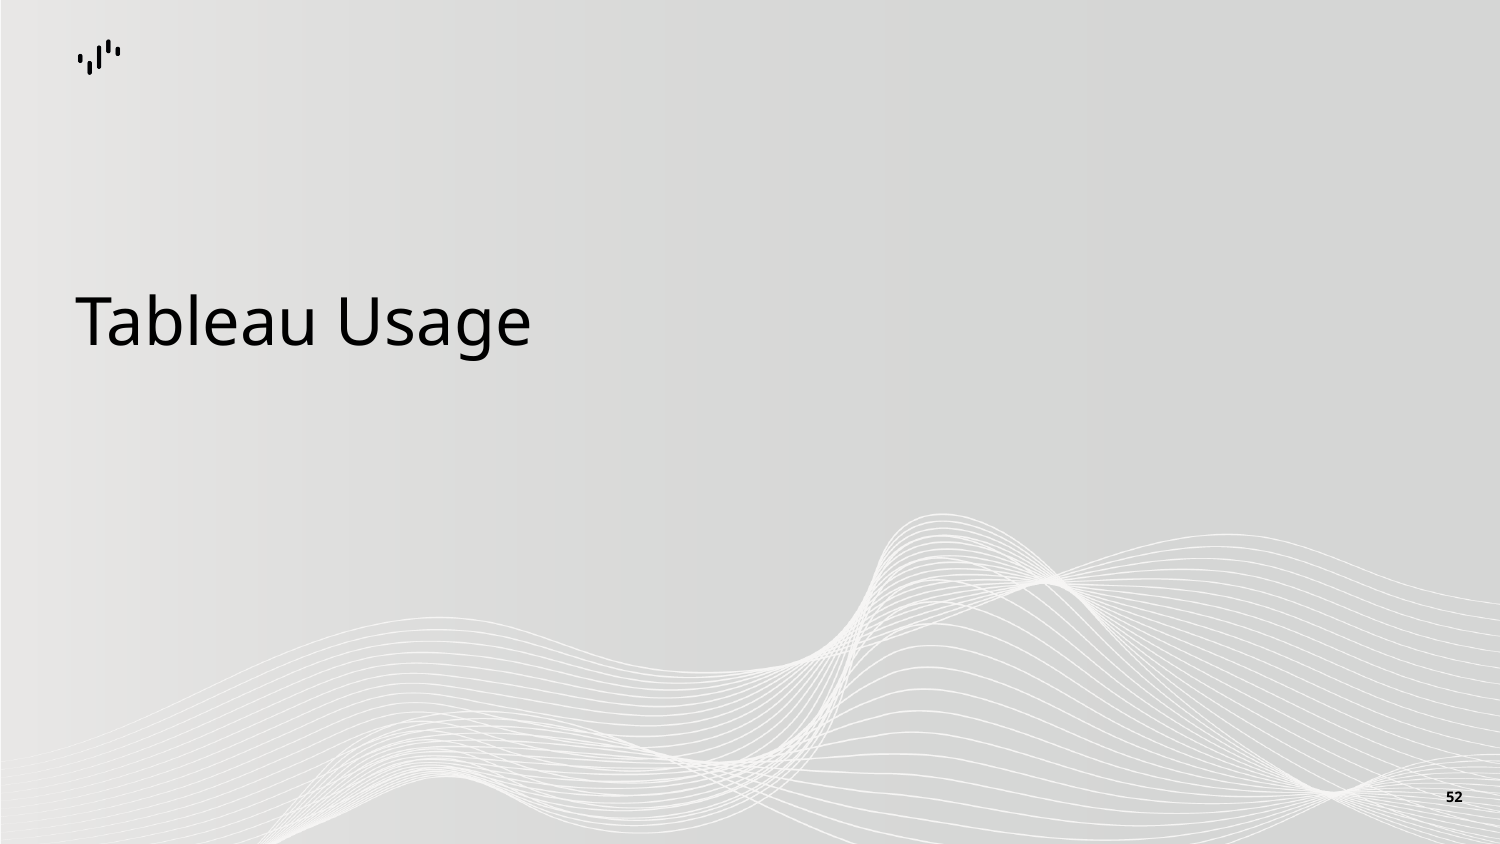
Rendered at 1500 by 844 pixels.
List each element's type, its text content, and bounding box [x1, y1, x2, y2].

slide_number ‹#› [1386, 773, 1463, 808]
picture [0, 0, 1500, 844]
title Tableau Usage [75, 278, 712, 506]
